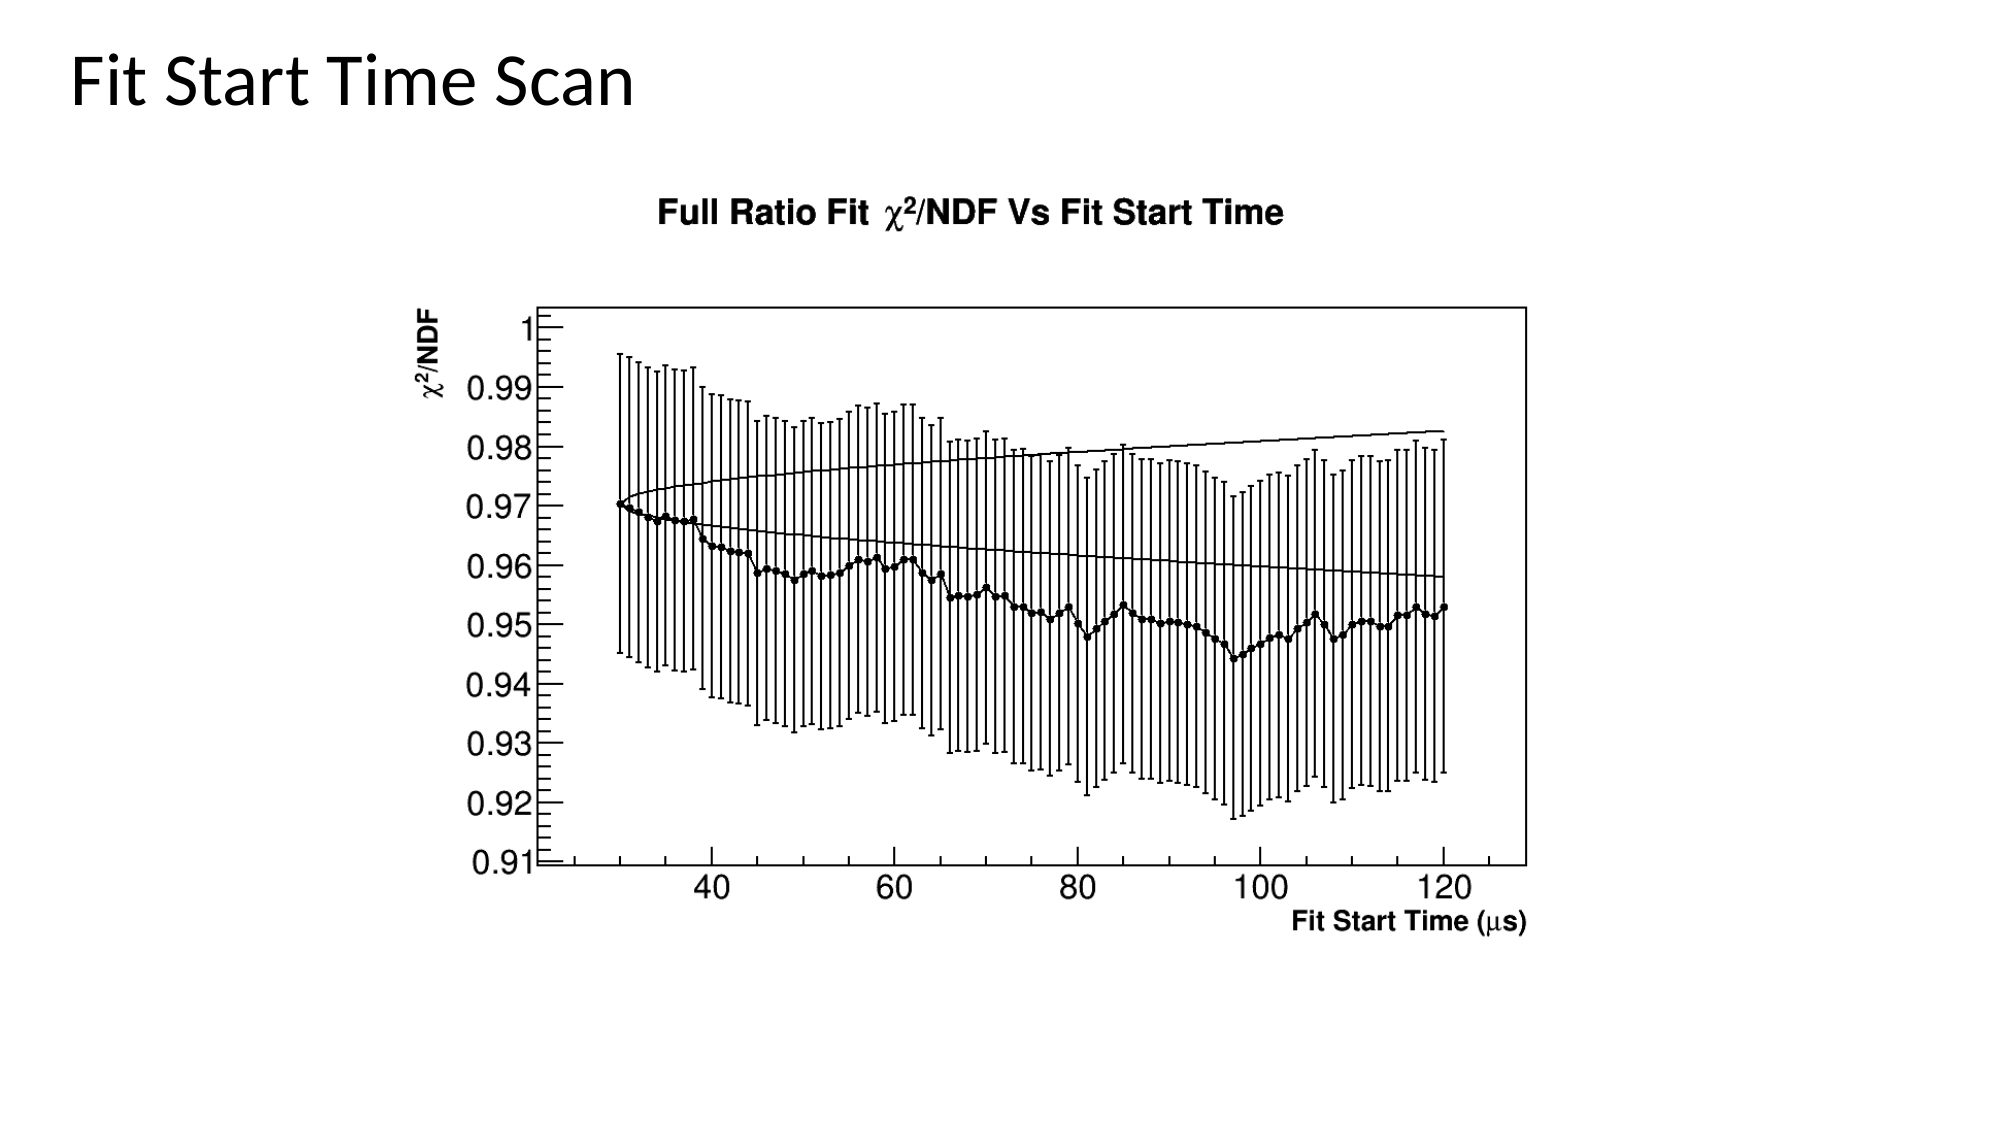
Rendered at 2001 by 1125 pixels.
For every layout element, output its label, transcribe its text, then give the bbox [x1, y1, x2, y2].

text_box Fit Start Time Scan [55, 23, 652, 129]
picture [353, 188, 1588, 986]
